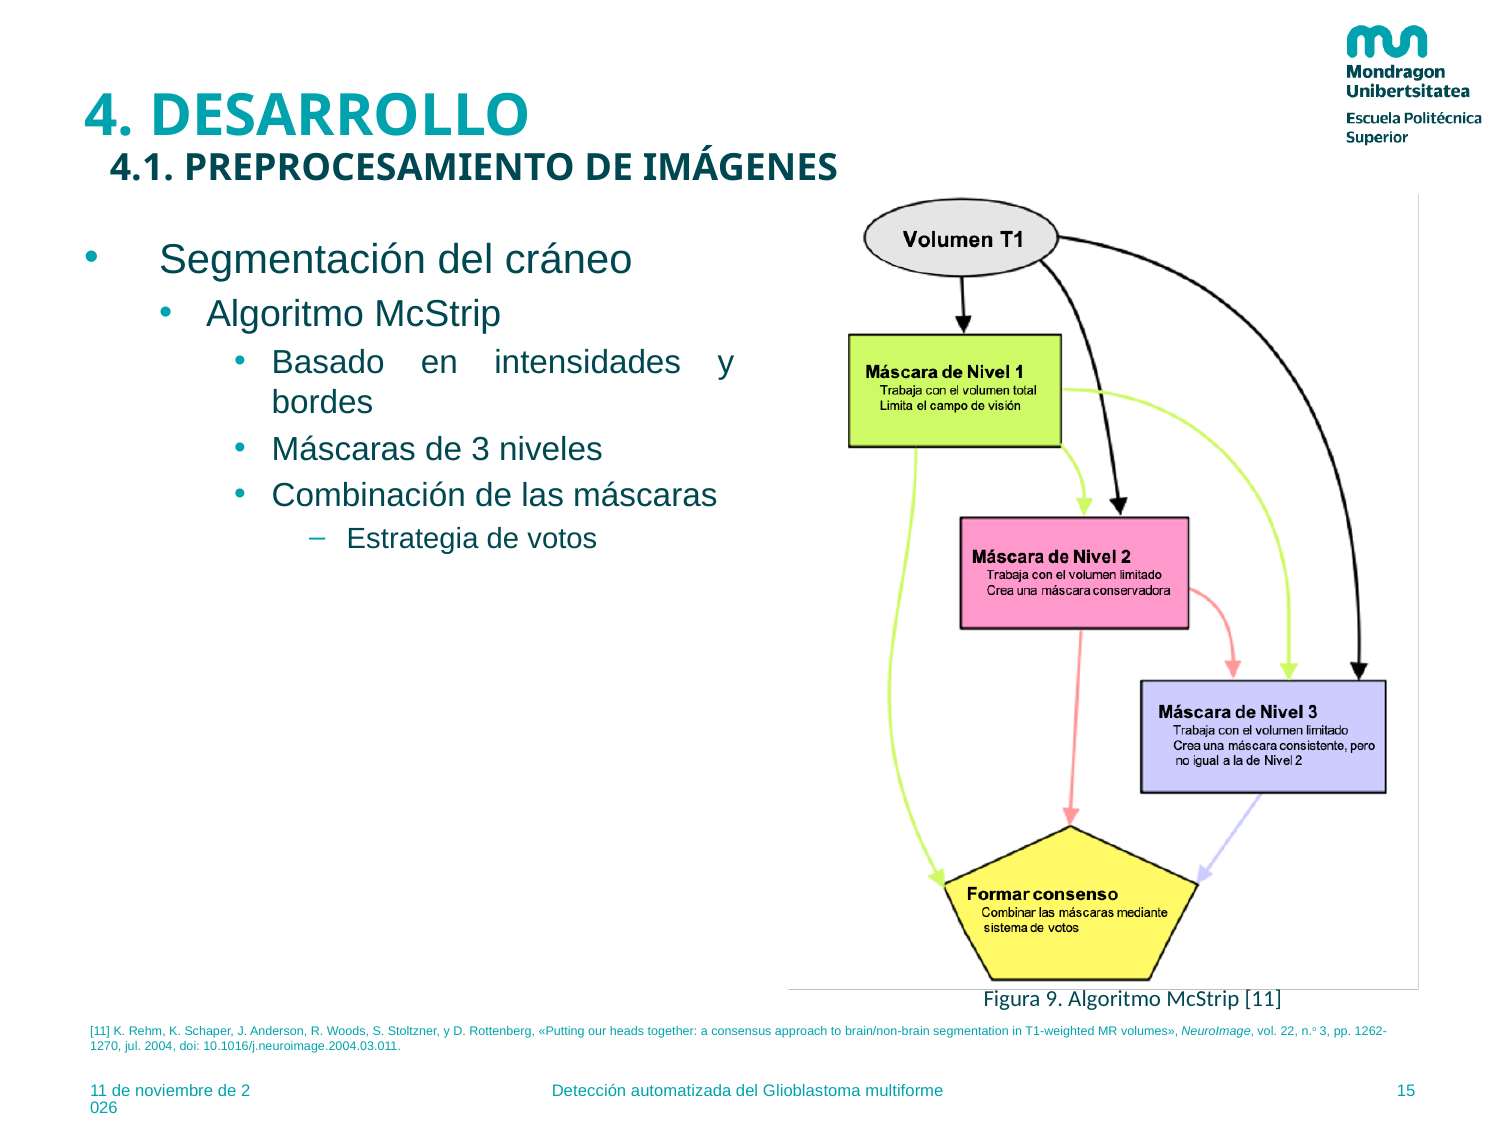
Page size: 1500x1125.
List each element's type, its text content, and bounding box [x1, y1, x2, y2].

text_box [11] K. Rehm, K. Schaper, J. Anderson, R. Woods, S. Stoltzner, y D. Rottenberg, «Putting our heads together: a consensus approach to brain/non-brain segmentation in T1-weighted MR volumes», NeuroImage, vol. 22, n.o 3, pp. 1262-1270, jul. 2004, doi: 10.1016/j.neuroimage.2004.03.011. [74, 1015, 1419, 1075]
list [787, 194, 1419, 991]
text_box Figura 9. Algoritmo McStrip [11] [968, 997, 1311, 1019]
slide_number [75, 1075, 269, 1120]
text_box 4.1. PREPROCESAMIENTO DE IMÁGENES [94, 130, 1353, 201]
footer Detección automatizada del Glioblastoma multiforme [356, 1075, 1140, 1120]
slide_number 15 [1238, 1059, 1431, 1120]
list Segmentación del cráneo Algoritmo McStrip Basado en intensidades y bordes Máscaras de 3 niveles Combinación de las máscaras Estrategia de votos [69, 223, 750, 1019]
title 4. DESARROLLO [69, 77, 1327, 148]
picture [1320, 0, 1500, 170]
